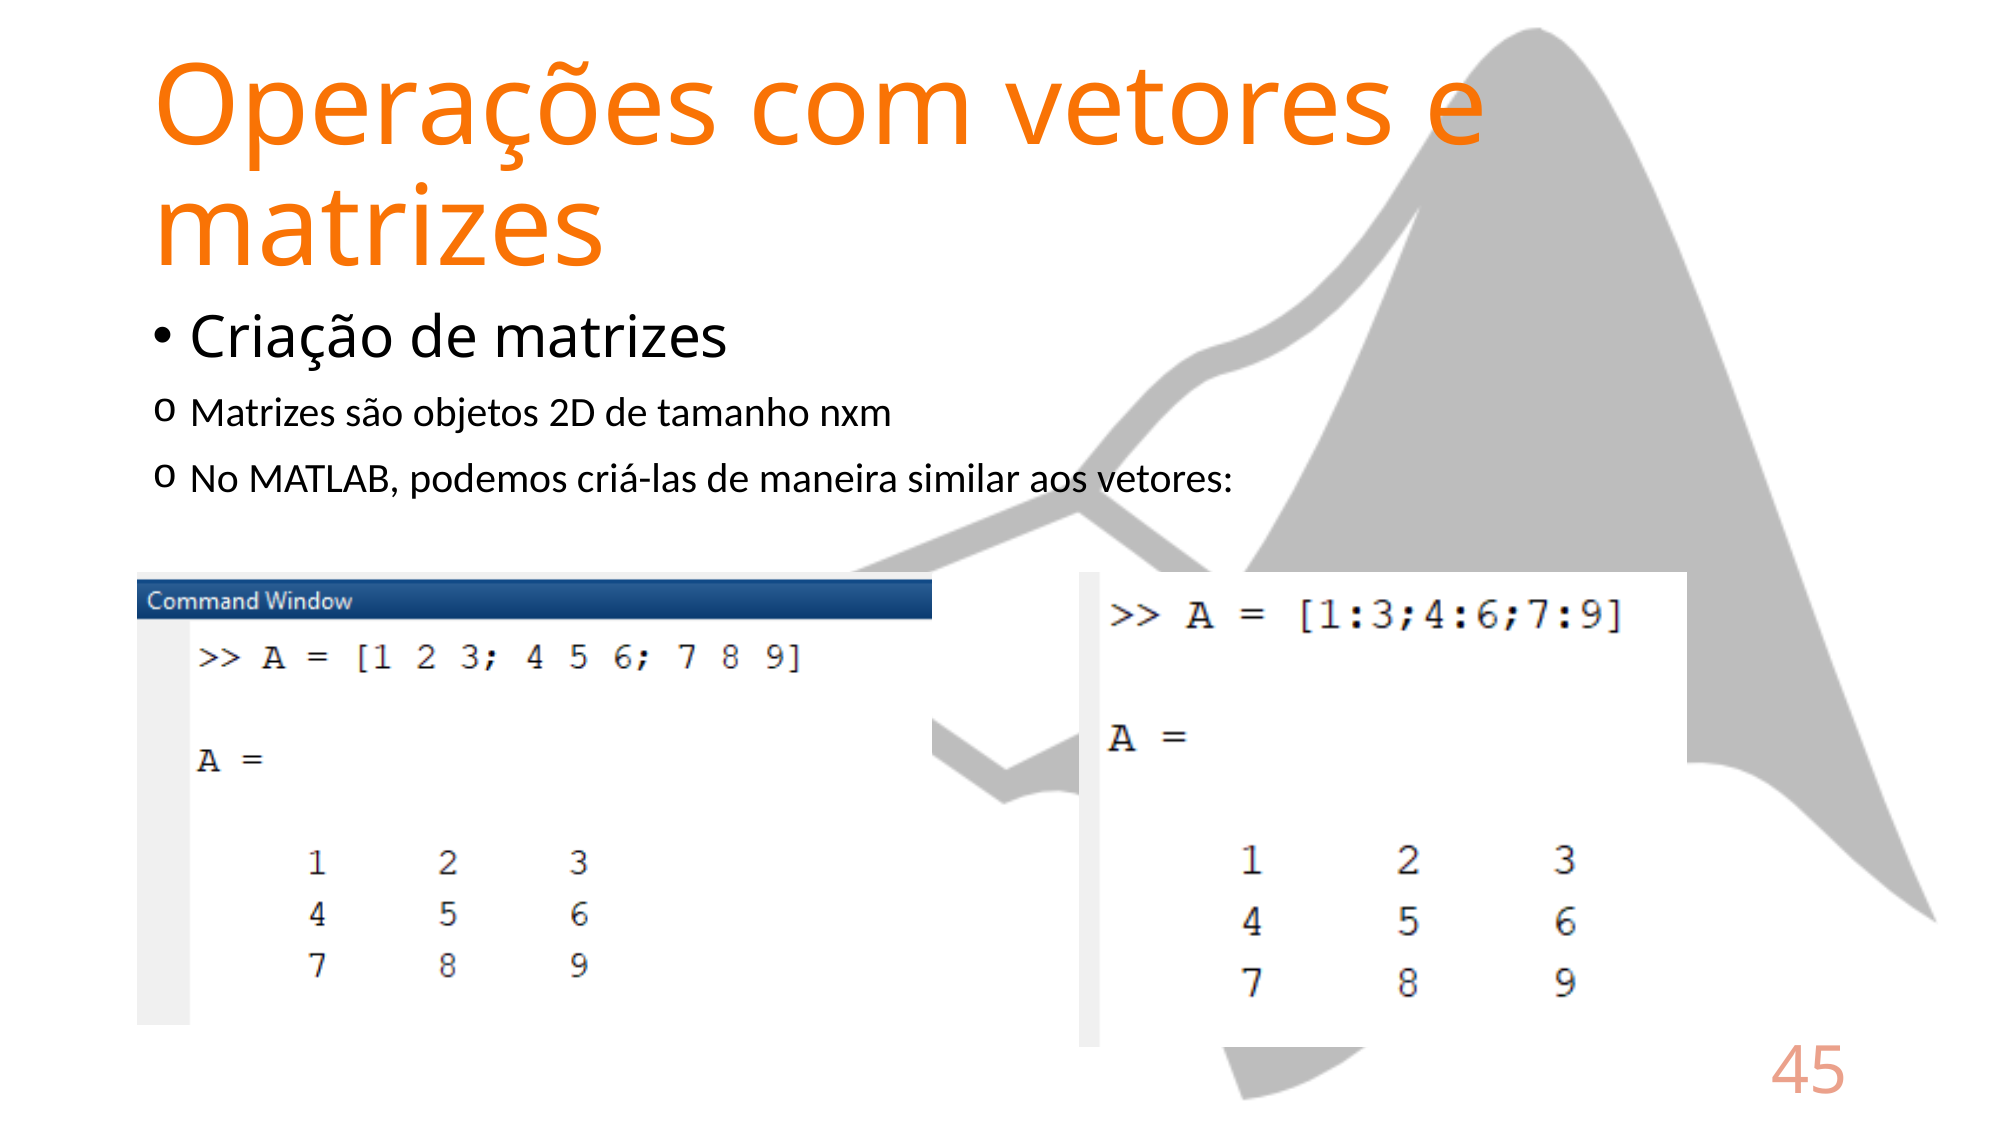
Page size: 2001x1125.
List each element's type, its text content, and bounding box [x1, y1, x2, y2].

slide_number 45 [1412, 1042, 1863, 1103]
picture [137, 572, 932, 1025]
list Criação de matrizes Matrizes são objetos 2D de tamanho nxm No MATLAB, podemos criá-las de maneira similar aos vetores: [137, 299, 1766, 500]
picture [1079, 572, 1687, 1047]
title Operações com vetores e matrizes [137, 59, 1863, 278]
